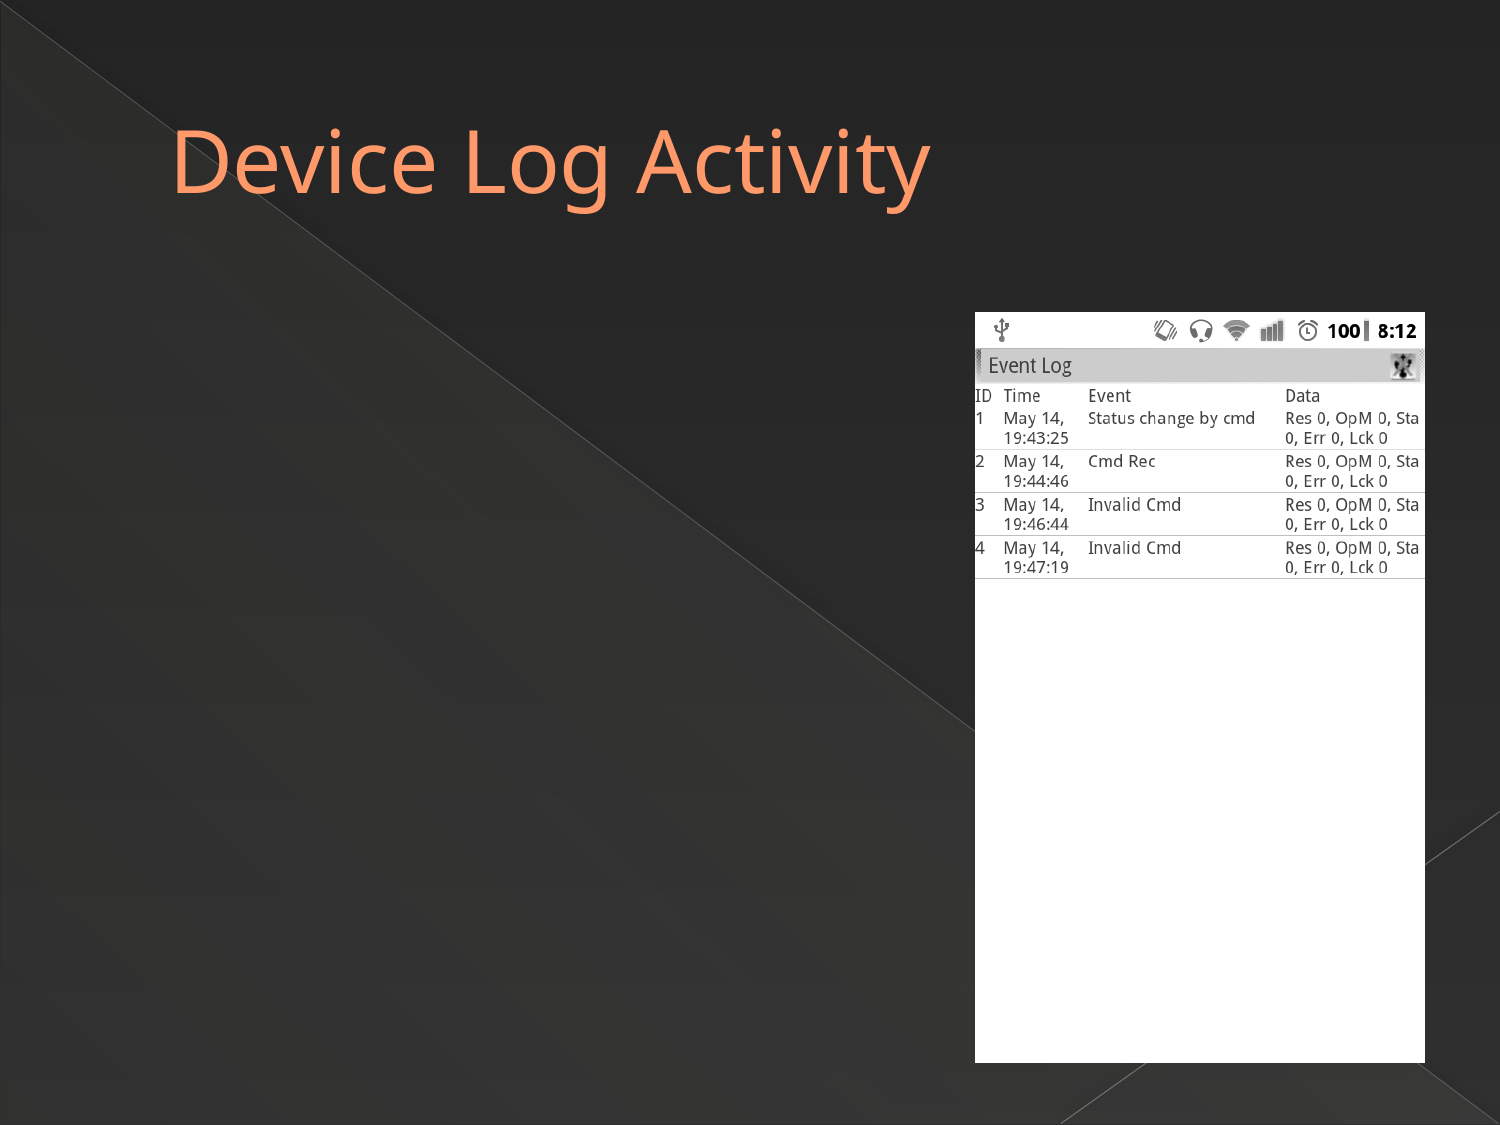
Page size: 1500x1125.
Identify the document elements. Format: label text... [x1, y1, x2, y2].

picture [974, 312, 1426, 1063]
title Device Log Activity [75, 43, 1425, 274]
